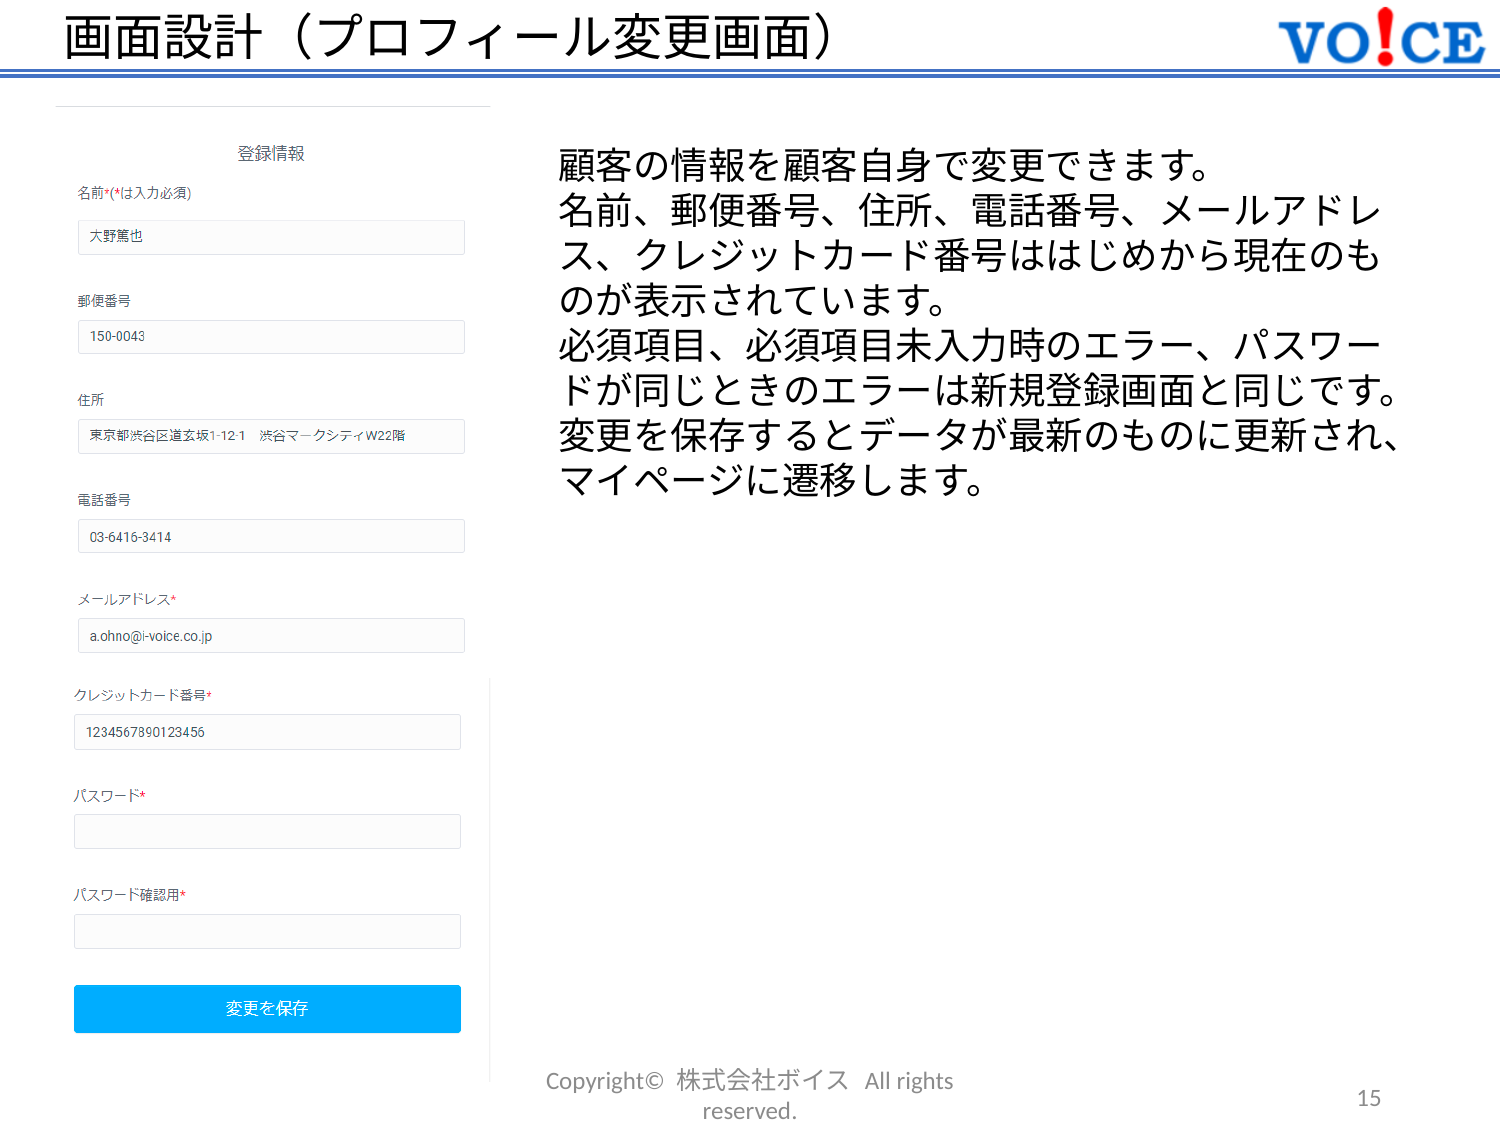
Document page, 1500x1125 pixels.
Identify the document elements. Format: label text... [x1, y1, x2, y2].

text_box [0, 0, 1500, 76]
slide_number 15 [1059, 1066, 1397, 1125]
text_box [55, 106, 491, 1082]
text_box 顧客の情報を顧客自身で変更できます。 名前、郵便番号、住所、電話番号、メールアドレス、クレジットカード番号ははじめから現在のものが表示されています。 必須項目、必須項目未入力時のエラー、パスワードが同じときのエラーは新規登録画面と同じです。 変更を保存するとデータが最新のものに更新され、マイページに遷移します。 [543, 134, 1429, 510]
footer Copyright© 株式会社ボイス All rights reserved. [481, 1065, 1019, 1125]
